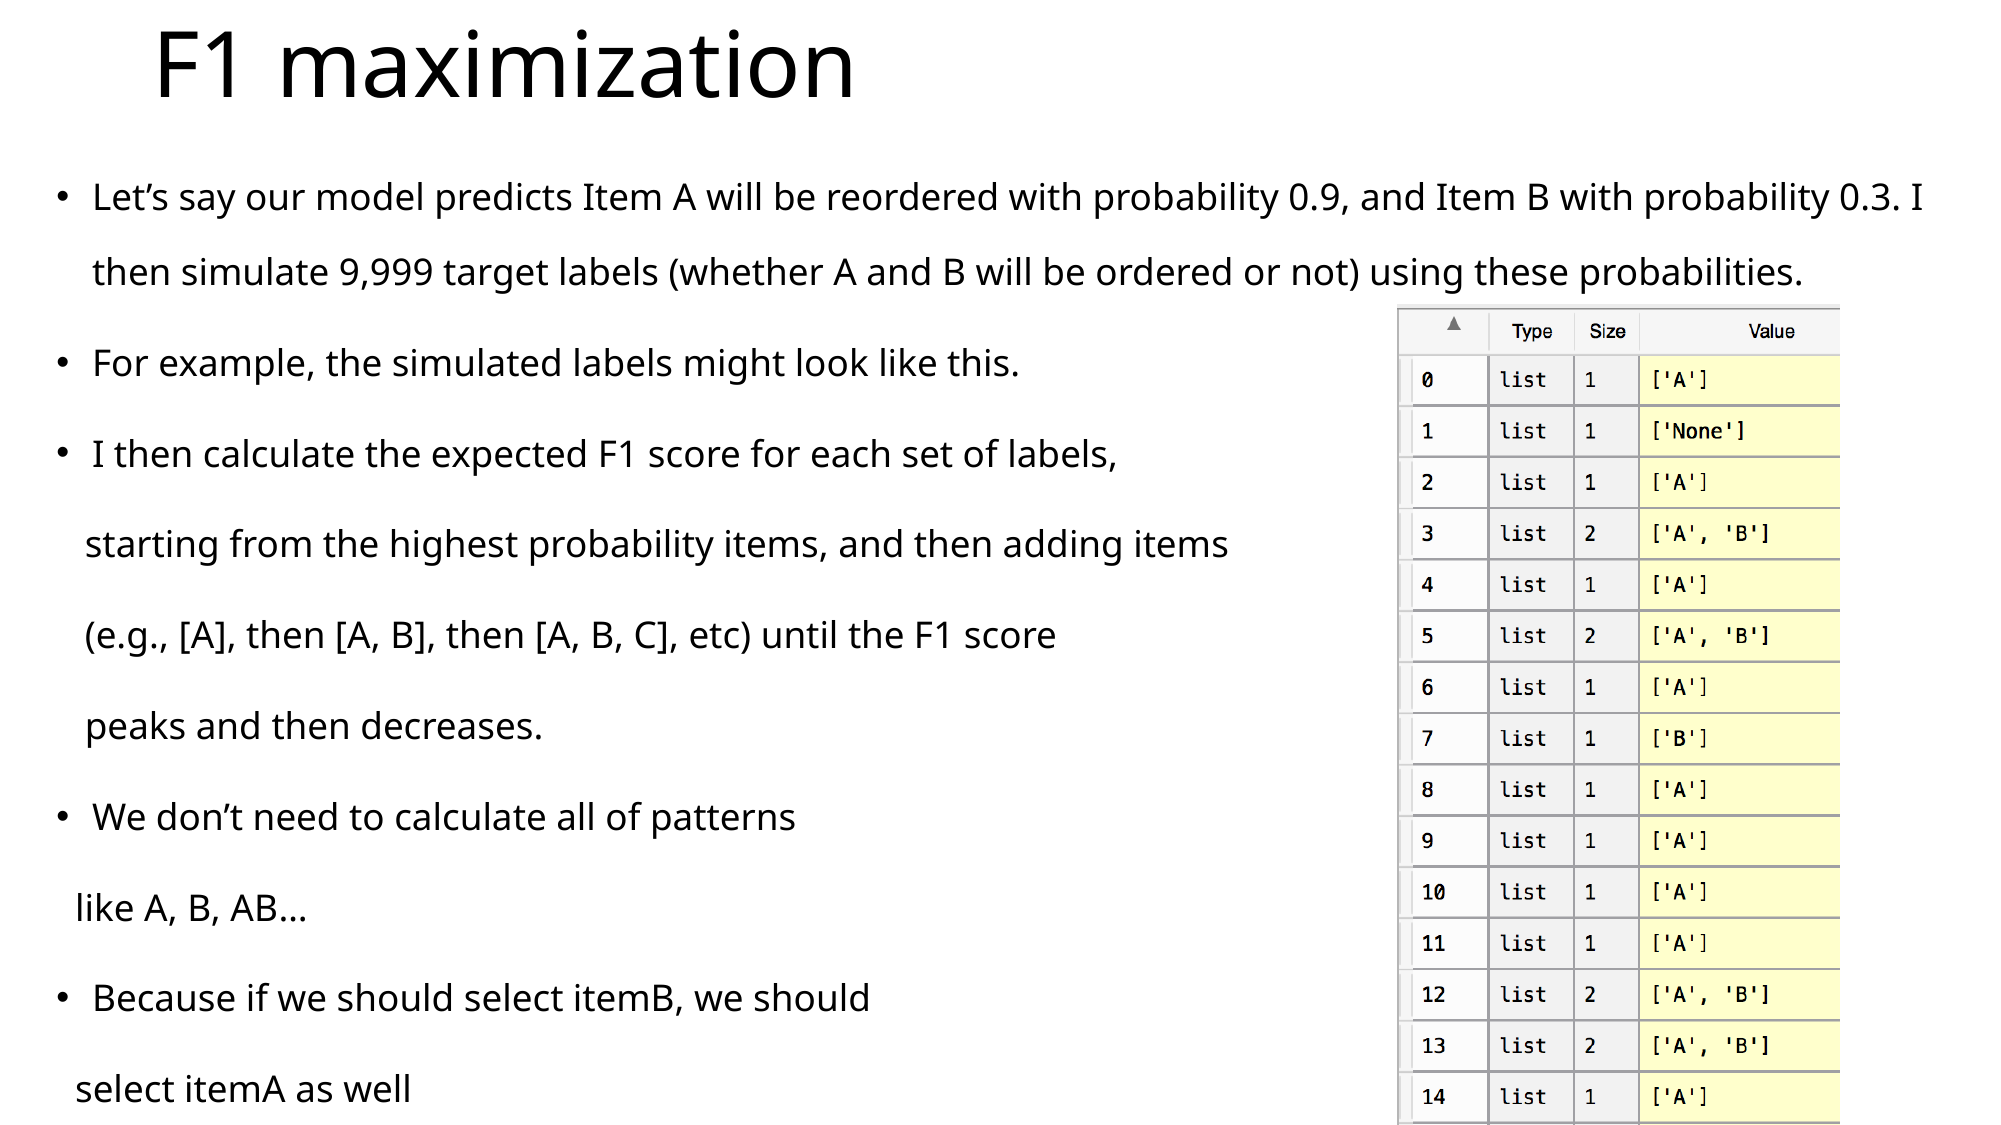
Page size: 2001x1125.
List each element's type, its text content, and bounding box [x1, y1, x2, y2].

picture [1397, 304, 1840, 1125]
title F1 maximization [137, 0, 1863, 134]
list Let’s say our model predicts Item A will be reordered with probability 0.9, and Item B with probability 0.3. I then simulate 9,999 target labels (whether A and B will be ordered or not) using these probabilities. For example, the simulated labels might look like this. I then calculate the expected F1 score for each set of labels, starting from the highest probability items, and then adding items (e.g., [A], then [A, B], then [A, B, C], etc) until the F1 score peaks and then decreases. We don’t need to calculate all of patterns like A, B, AB… Because if we should select itemB, we should select itemA as well [41, 134, 1955, 1125]
